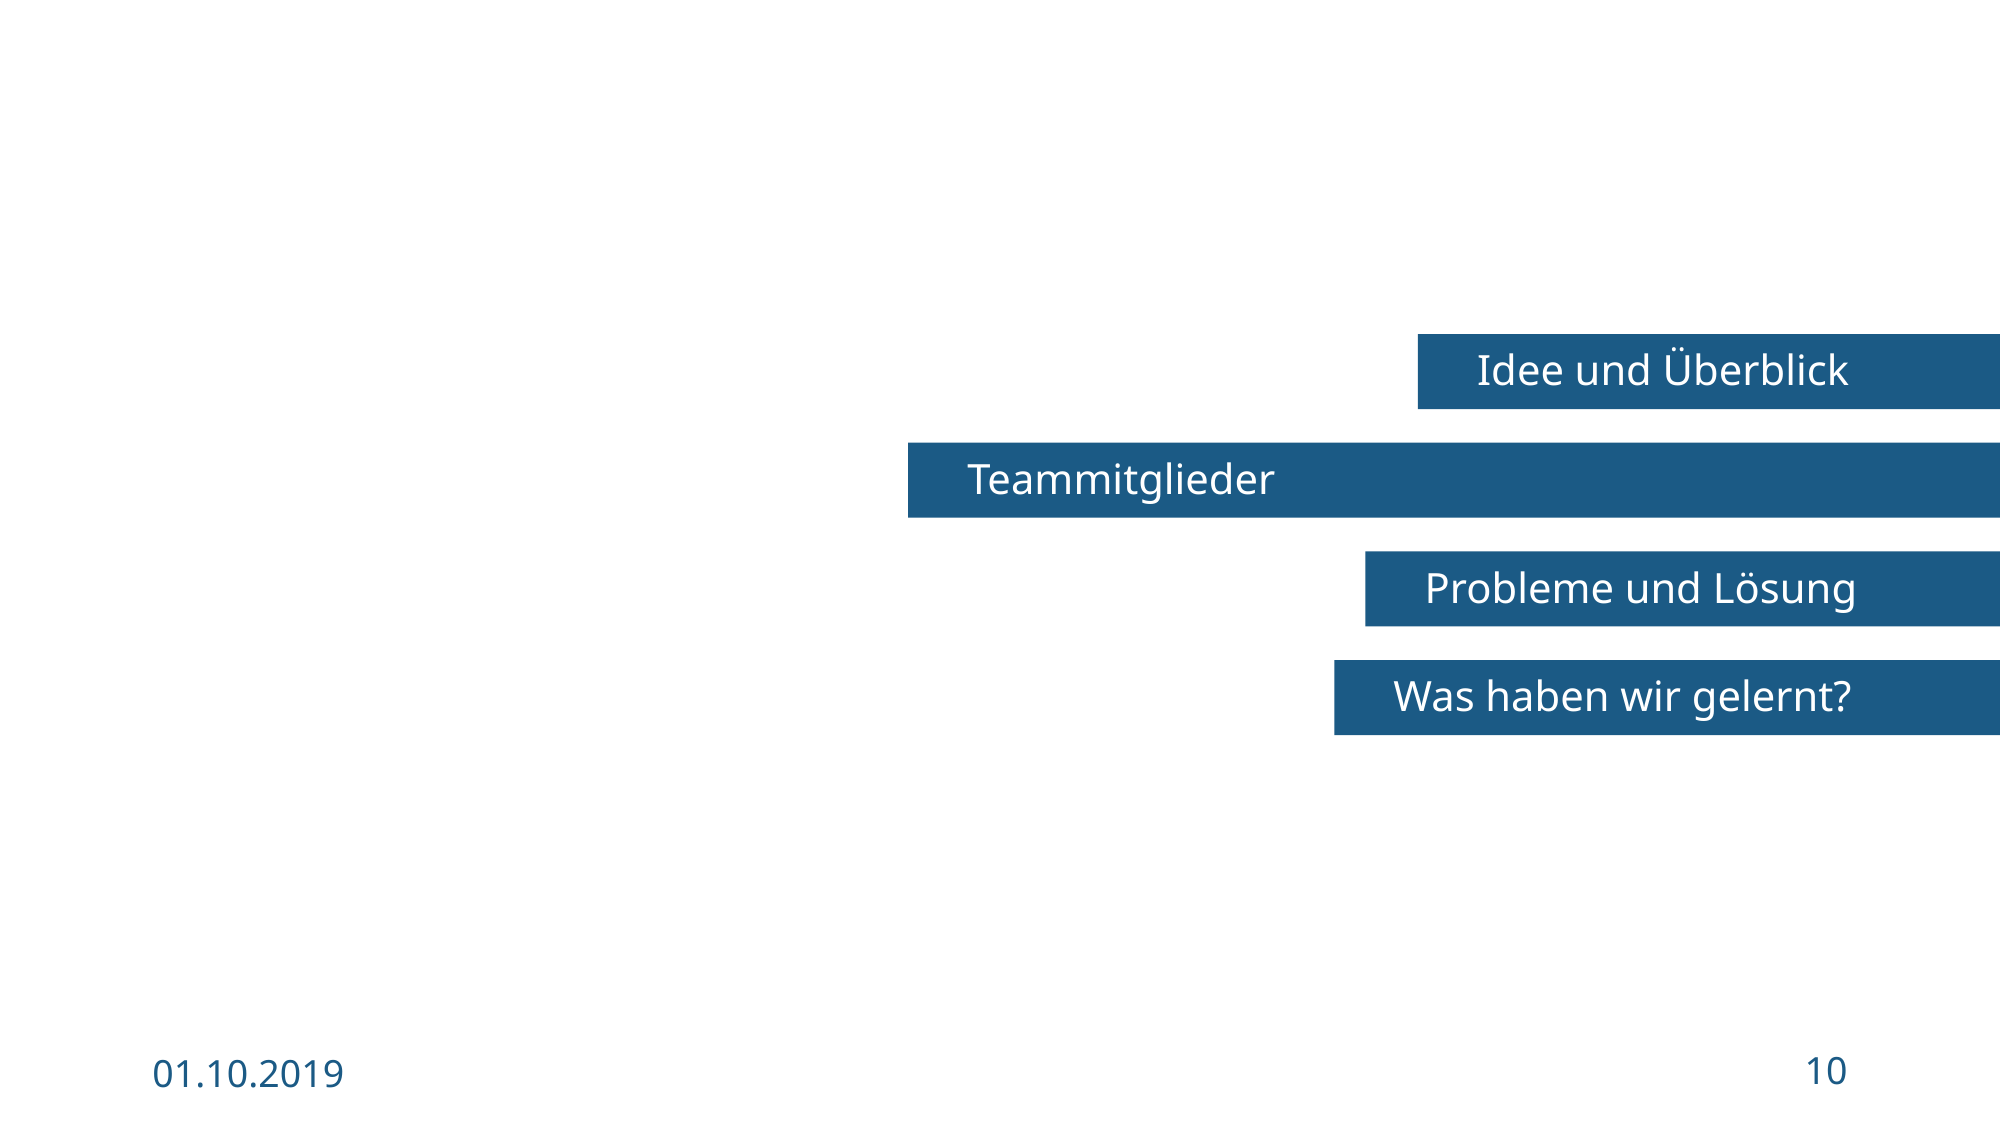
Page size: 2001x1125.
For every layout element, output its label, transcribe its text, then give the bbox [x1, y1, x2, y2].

slide_number 10 [1412, 1042, 1863, 1103]
text_box Idee und Überblick [1417, 334, 2000, 410]
text_box Teammitglieder [908, 442, 2000, 518]
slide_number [137, 1042, 588, 1103]
text_box Was haben wir gelernt? [1334, 660, 2000, 736]
text_box Probleme und Lösung [1365, 551, 2000, 627]
